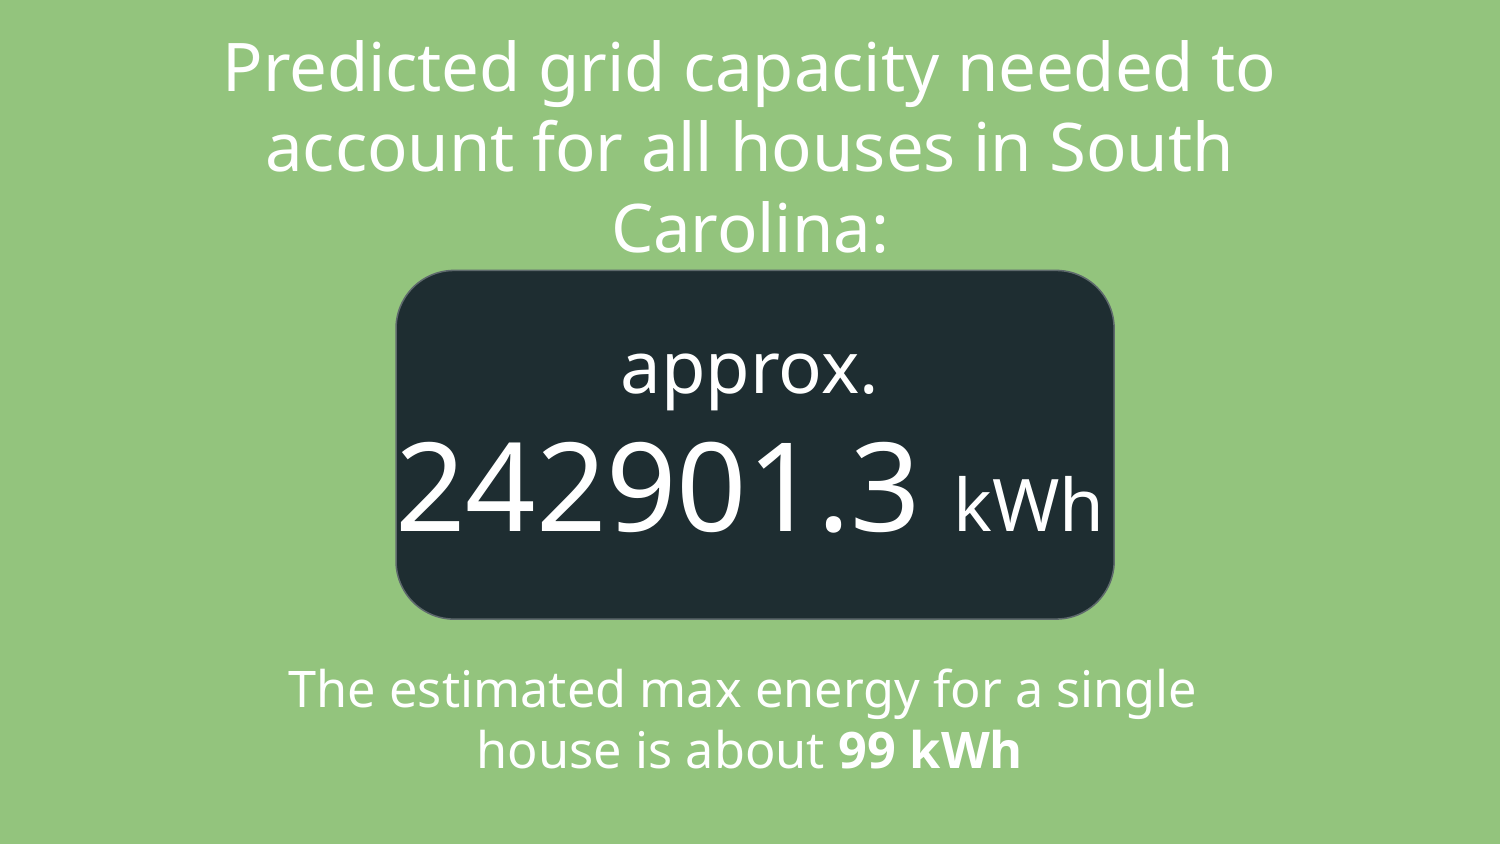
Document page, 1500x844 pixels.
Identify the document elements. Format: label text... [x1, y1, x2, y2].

title Predicted grid capacity needed to account for all houses in South Carolina: [134, 31, 1365, 260]
text_box [427, 270, 1083, 277]
text_box [411, 601, 1099, 620]
title approx. 242901.3 kWh [372, 277, 1128, 601]
title The estimated max energy for a single house is about 99 kWh [183, 631, 1317, 805]
